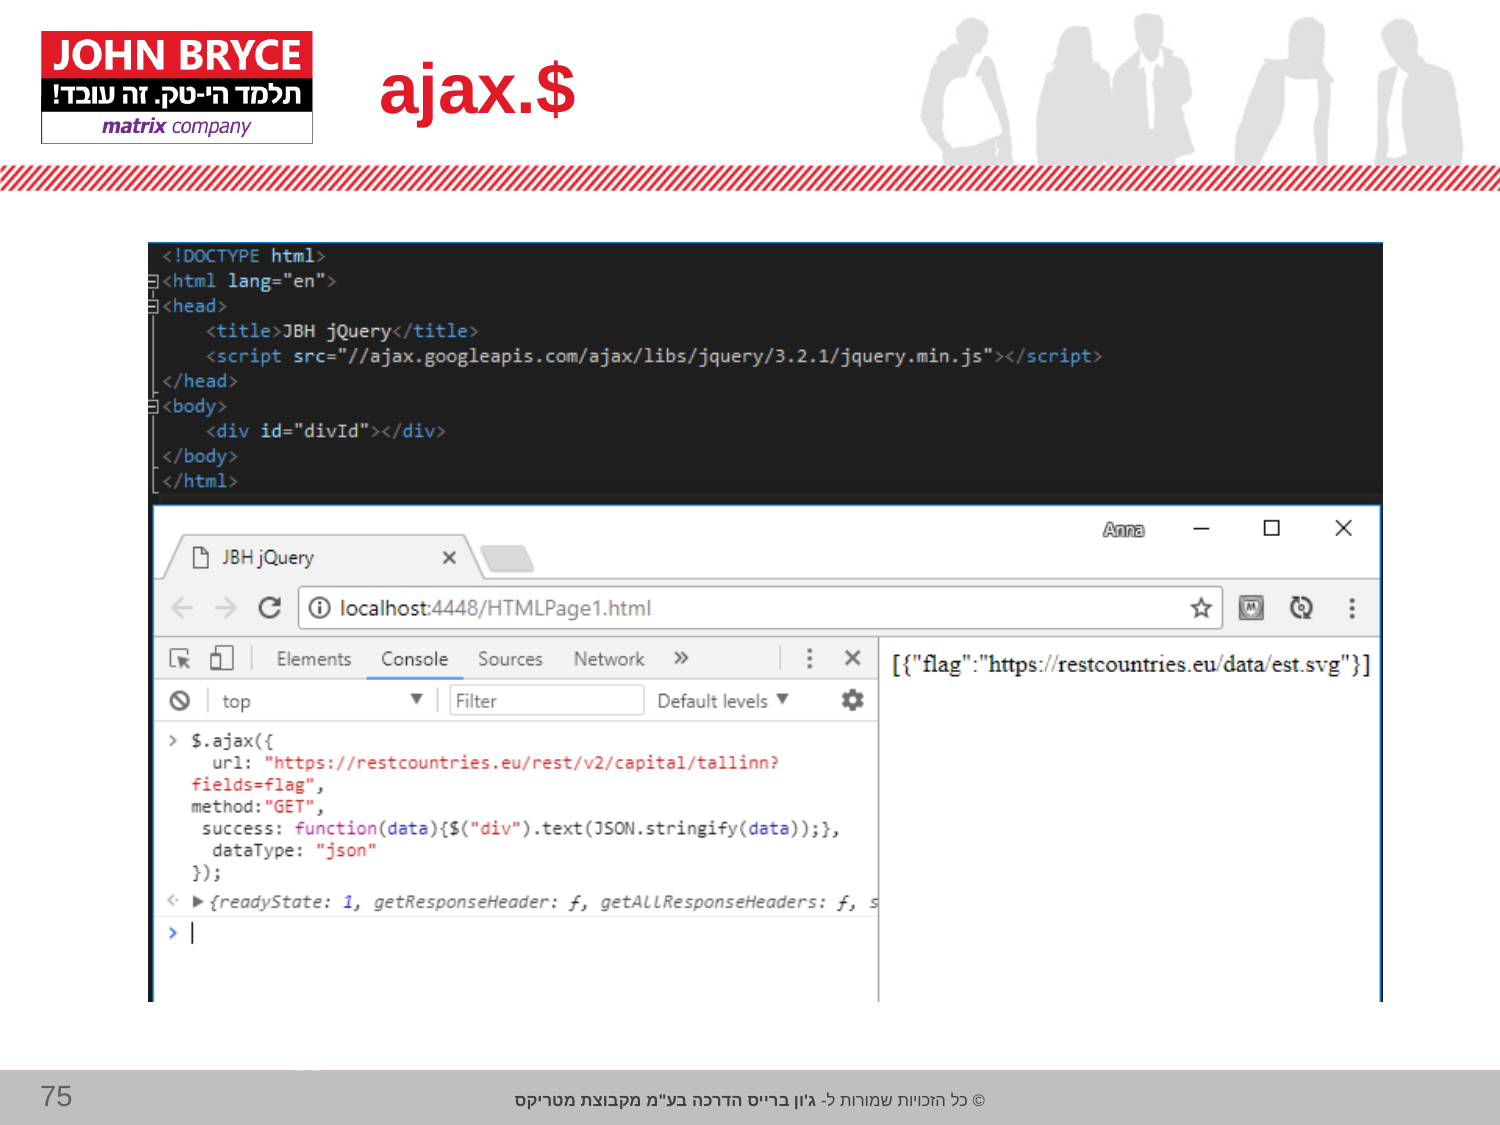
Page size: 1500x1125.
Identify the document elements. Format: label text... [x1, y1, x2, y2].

title $.ajax [364, 21, 1483, 149]
picture [0, 0, 1500, 1070]
